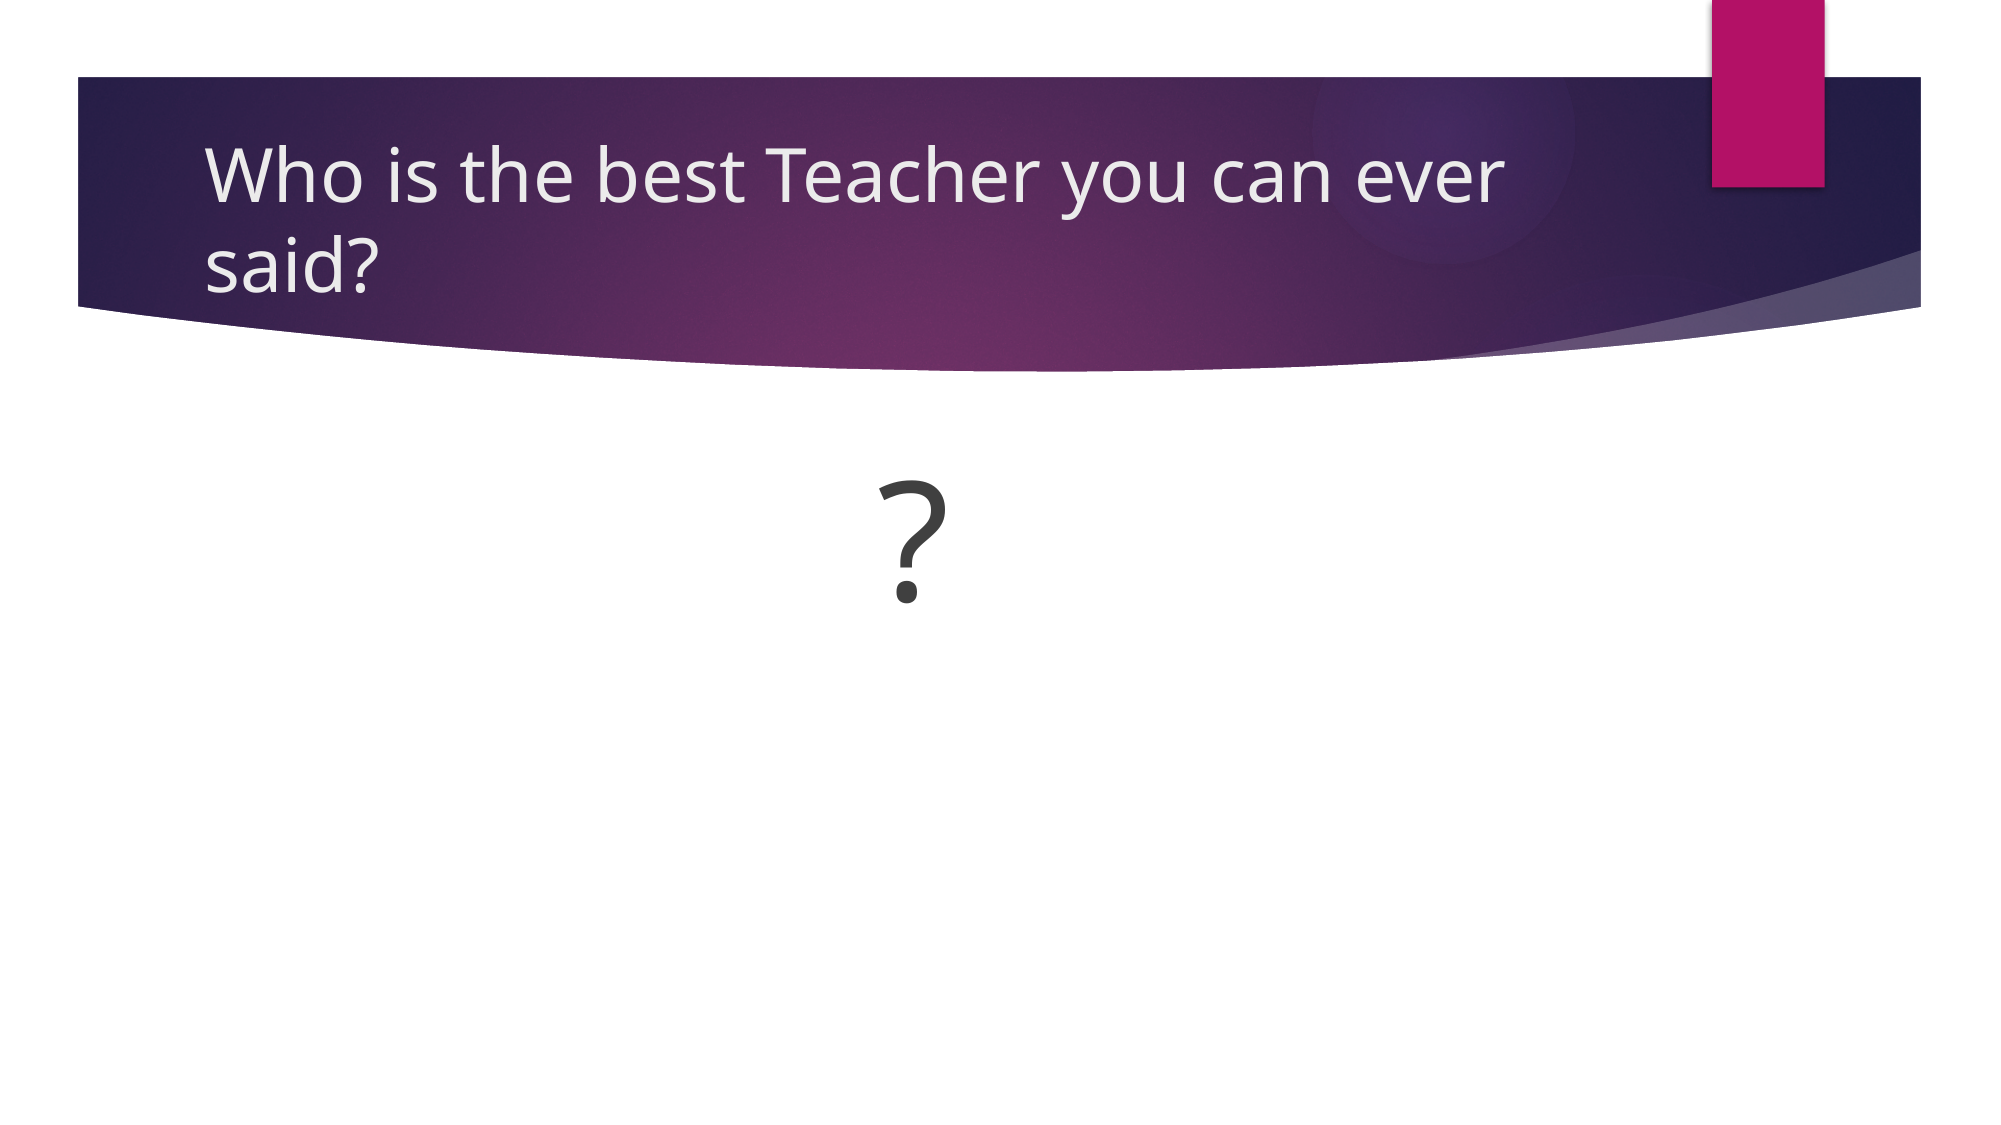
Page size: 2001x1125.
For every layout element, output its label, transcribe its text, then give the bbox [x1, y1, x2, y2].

list ? [189, 427, 1638, 988]
title Who is the best Teacher you can ever said? [189, 159, 1627, 276]
